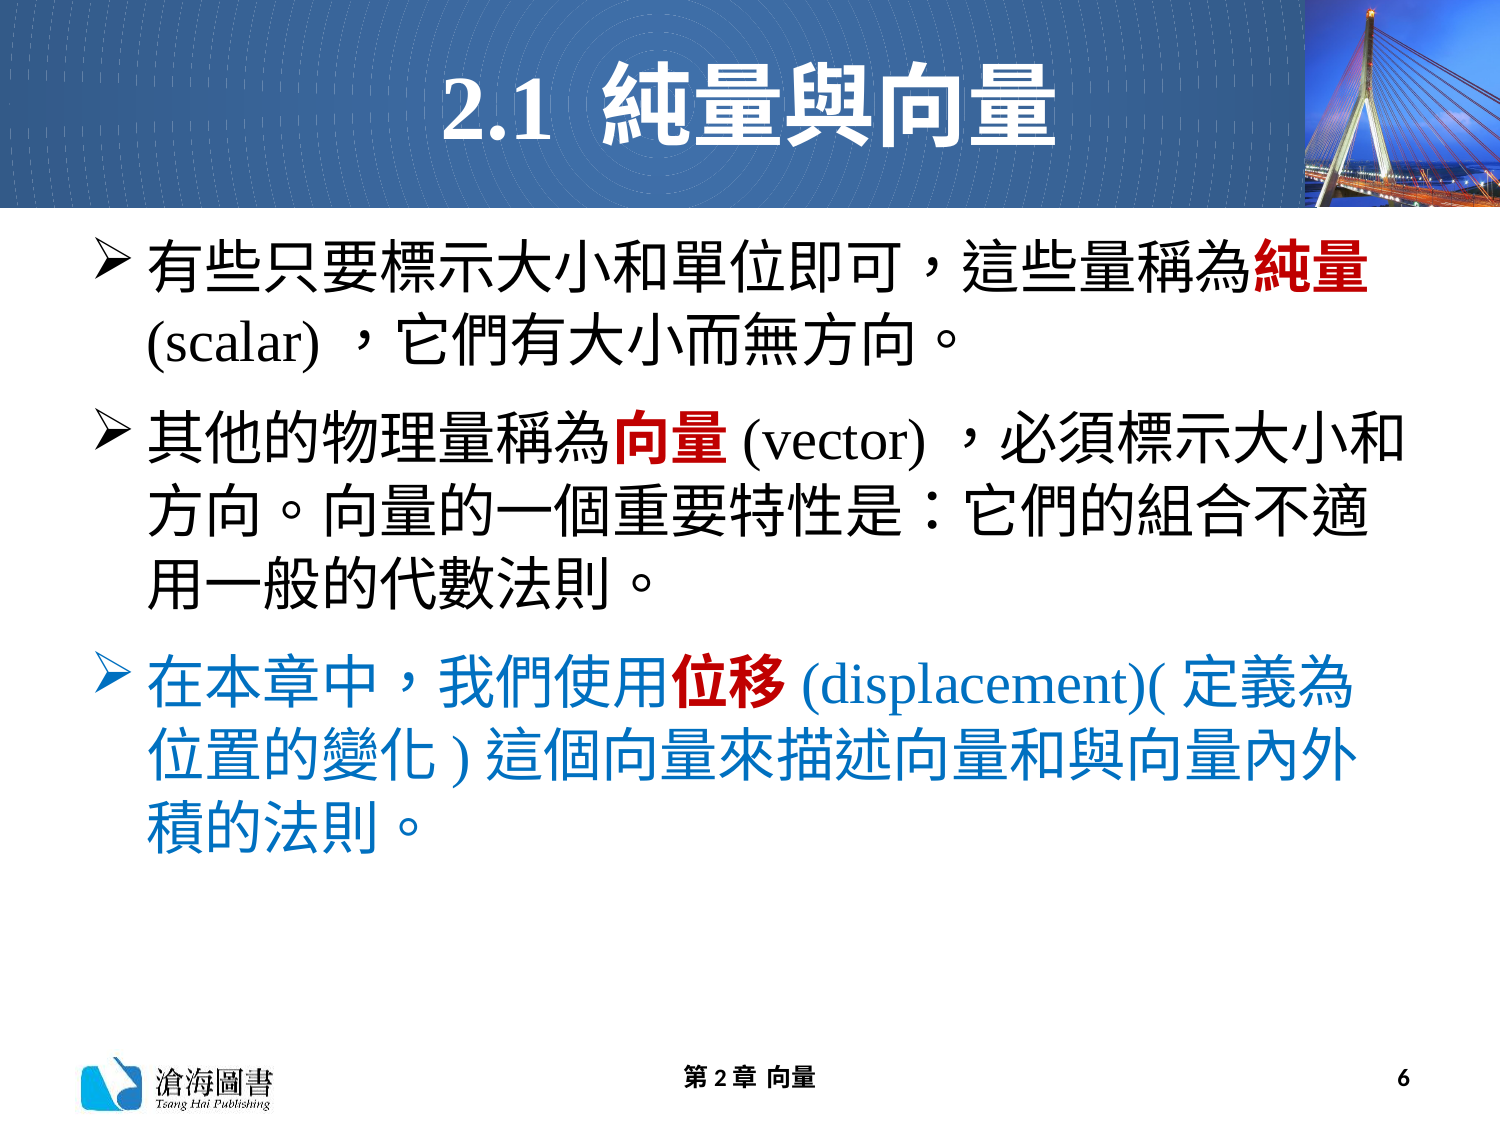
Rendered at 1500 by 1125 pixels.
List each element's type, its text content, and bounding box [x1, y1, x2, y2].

picture [1305, 0, 1500, 207]
title 2.1 純量與向量 [75, 21, 1425, 185]
footer 第2章 向量 [512, 1046, 988, 1107]
picture [75, 1049, 274, 1118]
list 有些只要標示大小和單位即可，這些量稱為純量 (scalar)，它們有大小而無方向。 其他的物理量稱為向量(vector)，必須標示大小和方向。向量的一個重要特性是：它們的組合不適用一般的代數法則。 在本章中，我們使用位移(displacement)(定義為位置的變化)這個向量來描述向量和與向量內外積的法則。 [75, 219, 1425, 1043]
slide_number 6 [1074, 1046, 1425, 1107]
